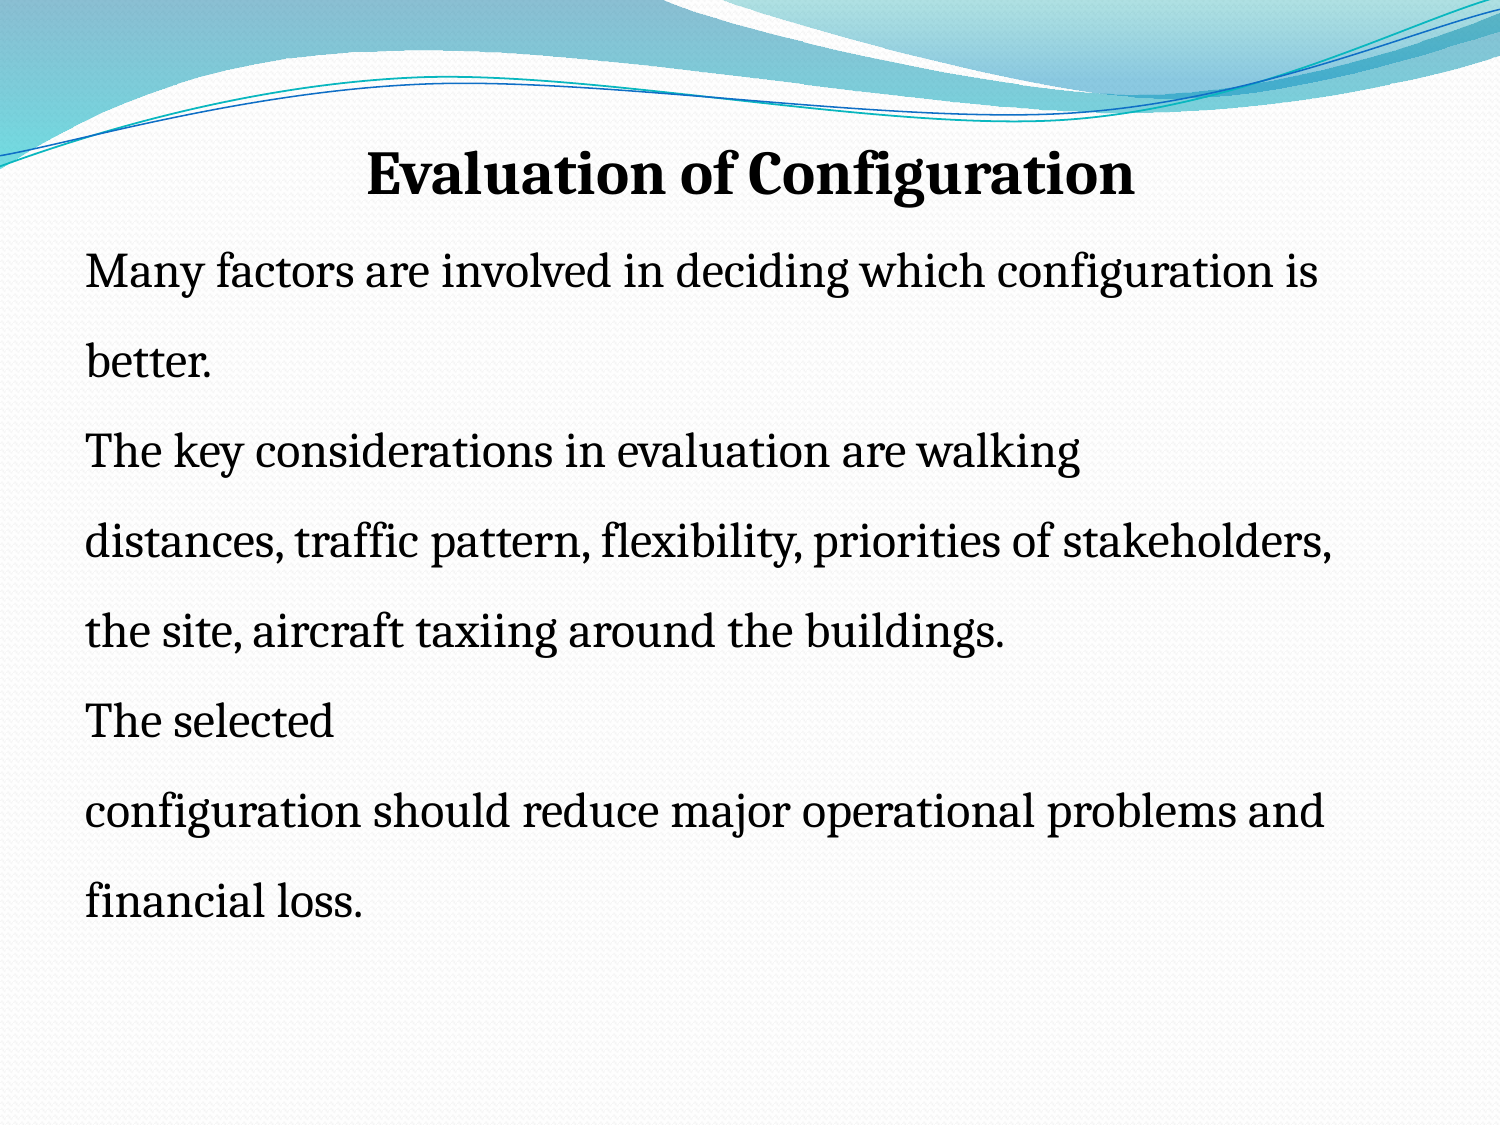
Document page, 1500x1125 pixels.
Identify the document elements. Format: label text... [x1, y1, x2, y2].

text_box Evaluation of Configuration Many factors are involved in deciding which configuration is better. The key considerations in evaluation are walking distances, traffic pattern, flexibility, priorities of stakeholders, the site, aircraft taxiing around the buildings. The selected configuration should reduce major operational problems and financial loss. [70, 87, 1433, 1115]
